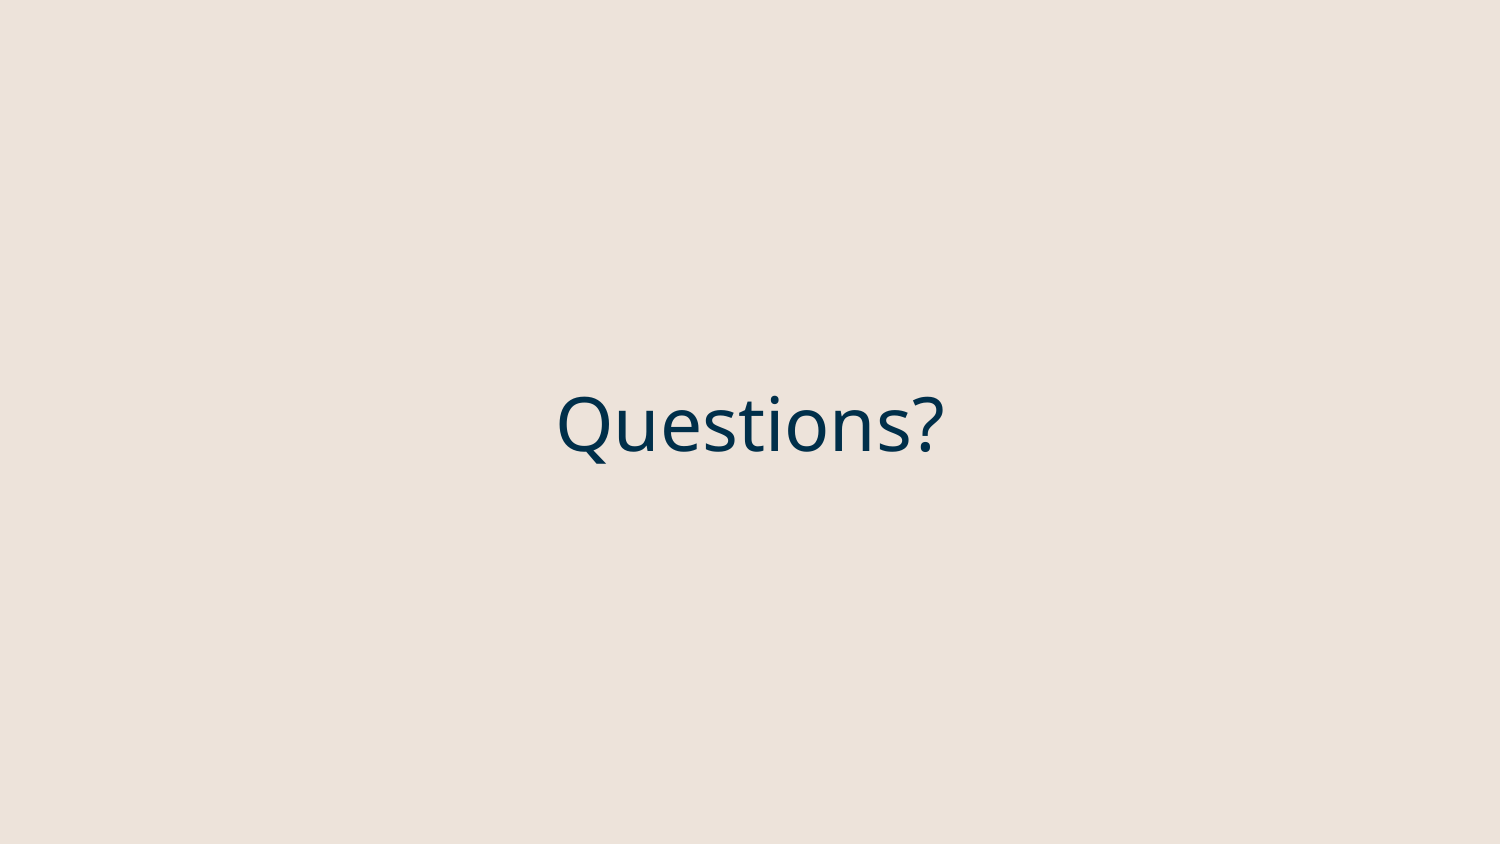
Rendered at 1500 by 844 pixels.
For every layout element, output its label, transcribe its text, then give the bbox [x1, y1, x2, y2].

title Questions? [0, 130, 1500, 713]
